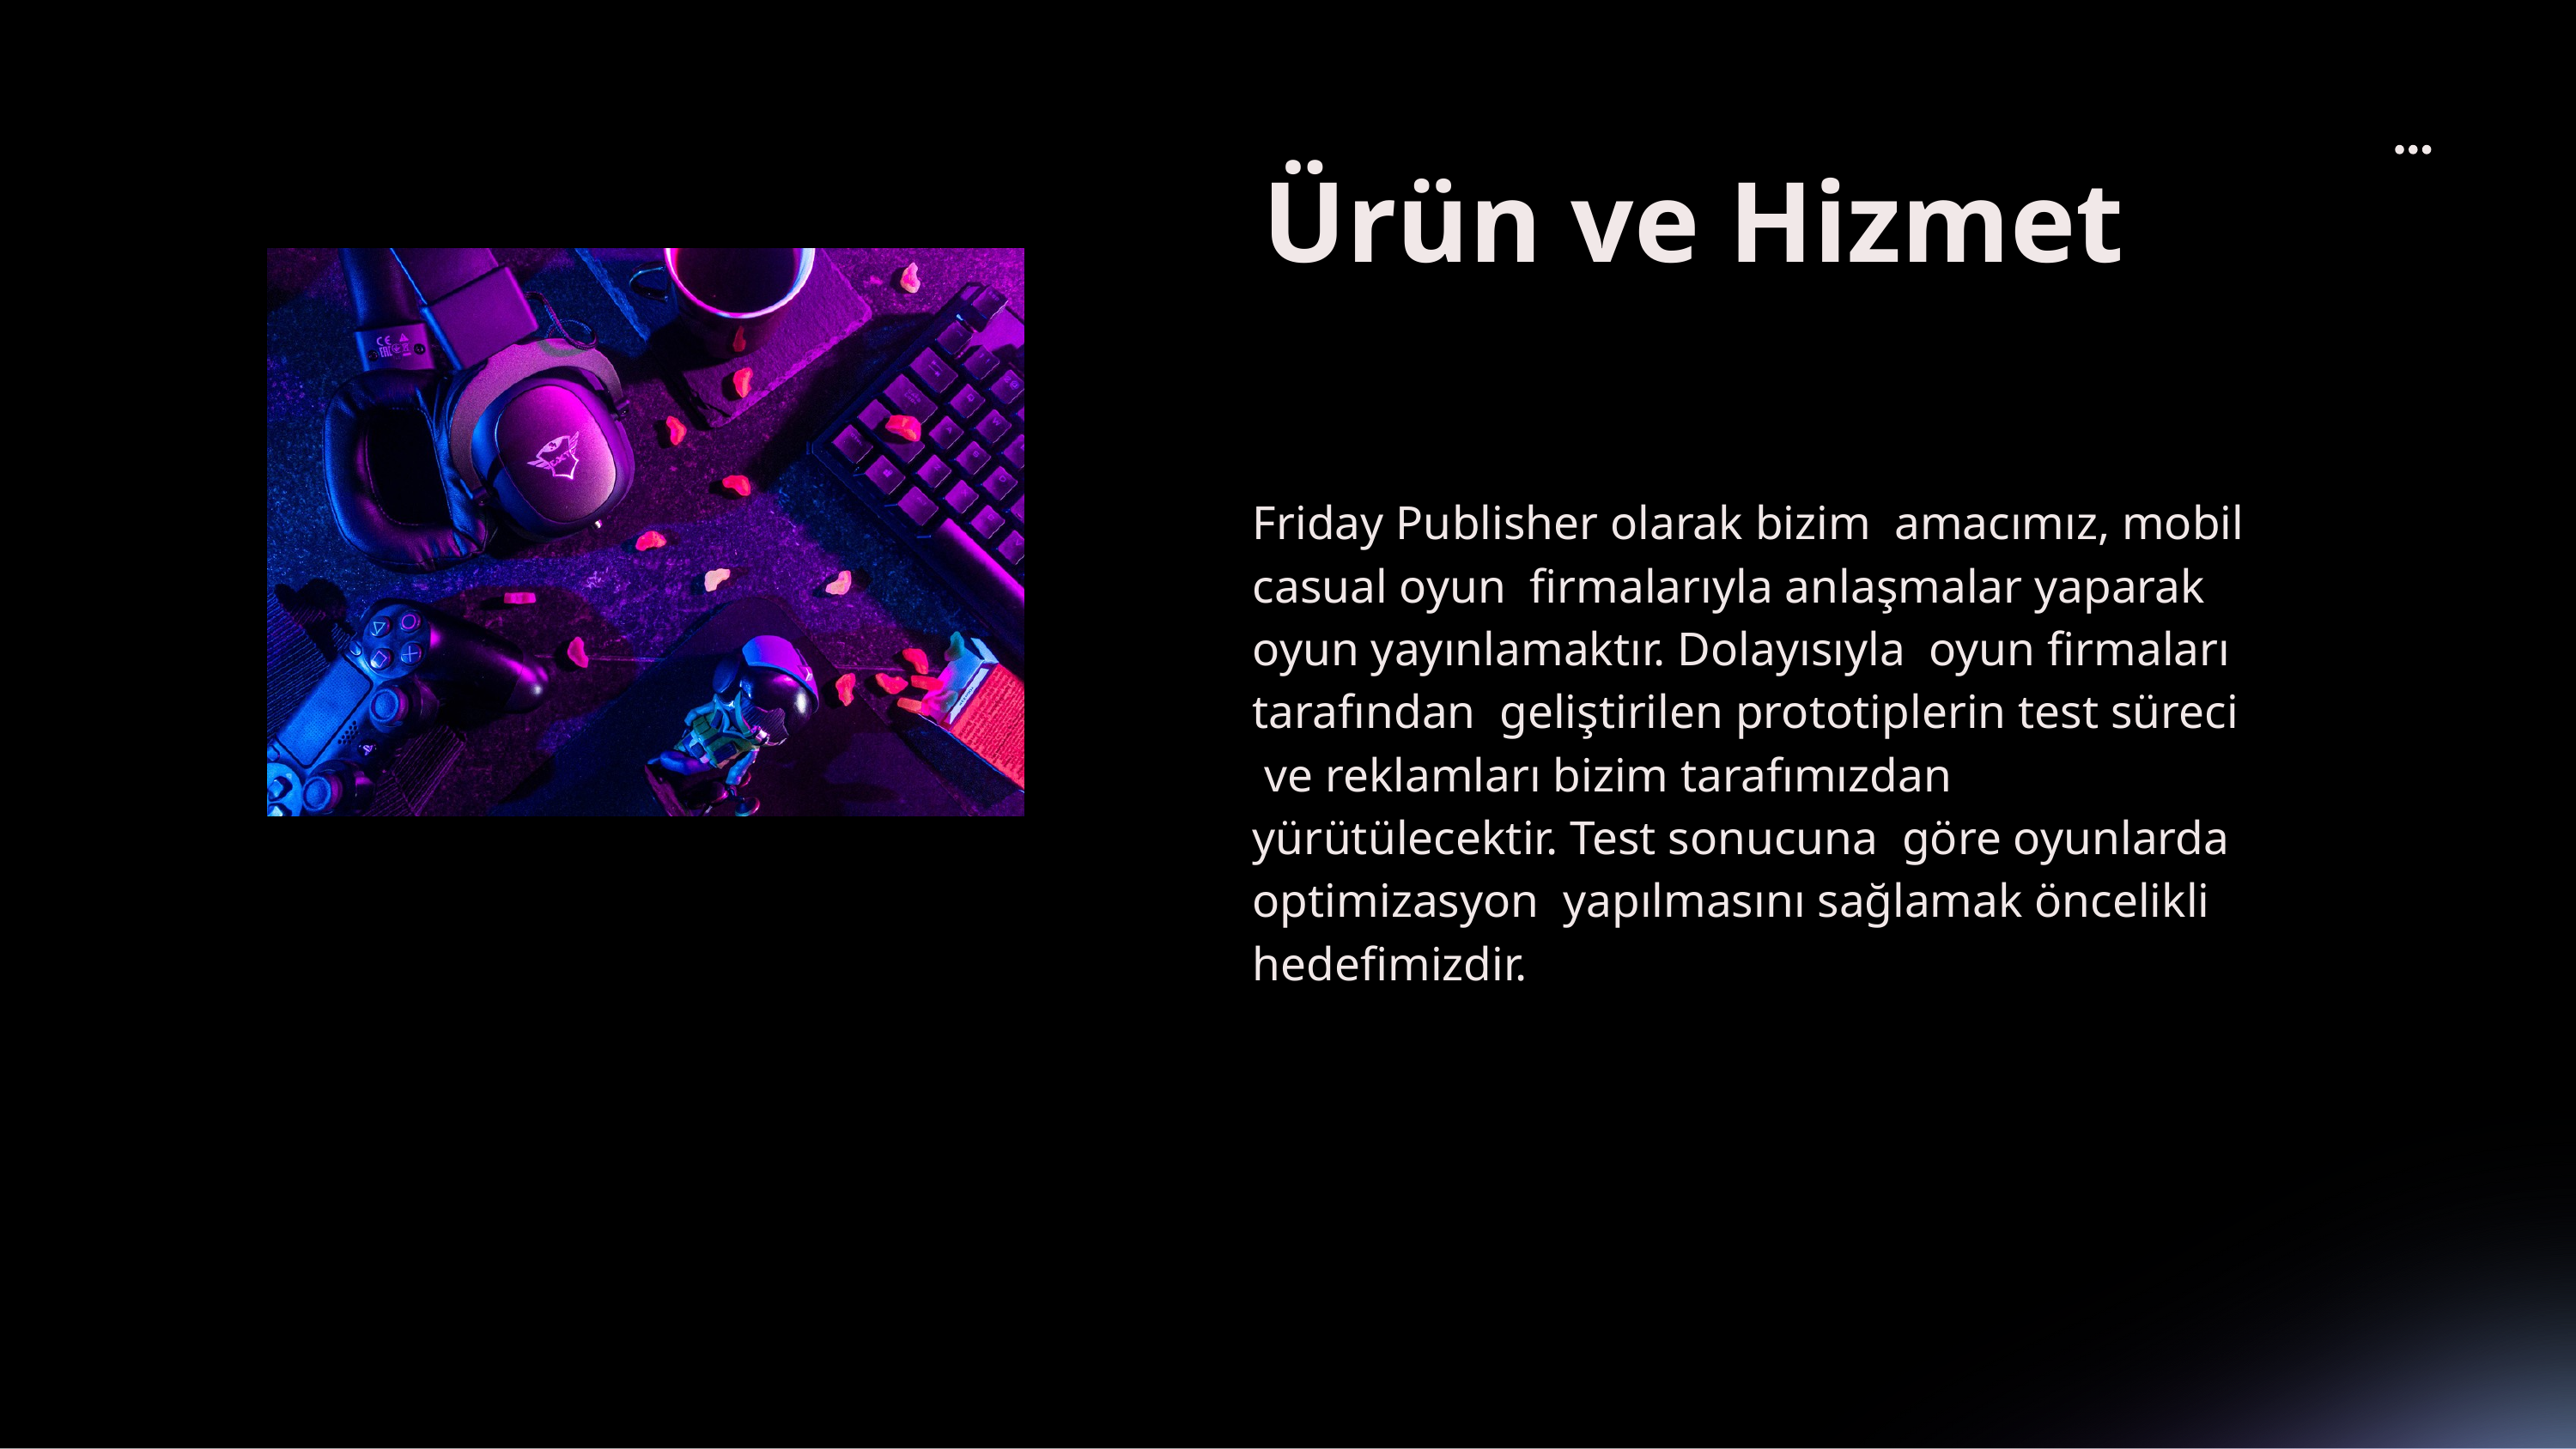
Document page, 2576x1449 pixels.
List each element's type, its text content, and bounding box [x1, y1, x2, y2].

text_box [2396, 144, 2404, 155]
title Ürün ve Hizmet [1261, 122, 2396, 368]
picture [1619, 1109, 2576, 1449]
text_box [2409, 144, 2418, 155]
text_box [2421, 144, 2432, 155]
picture [267, 248, 1025, 816]
text_box Friday Publisher olarak bizim amacımız, mobil casual oyun firmalarıyla anlaşmalar yaparak oyun yayınlamaktır. Dolayısıyla oyun firmaları tarafından geliştirilen prototiplerin test süreci ve reklamları bizim tarafımızdan yürütülecektir. Test sonucuna göre oyunlarda optimizasyon yapılmasını sağlamak öncelikli hedefimizdir. [1250, 484, 2250, 990]
